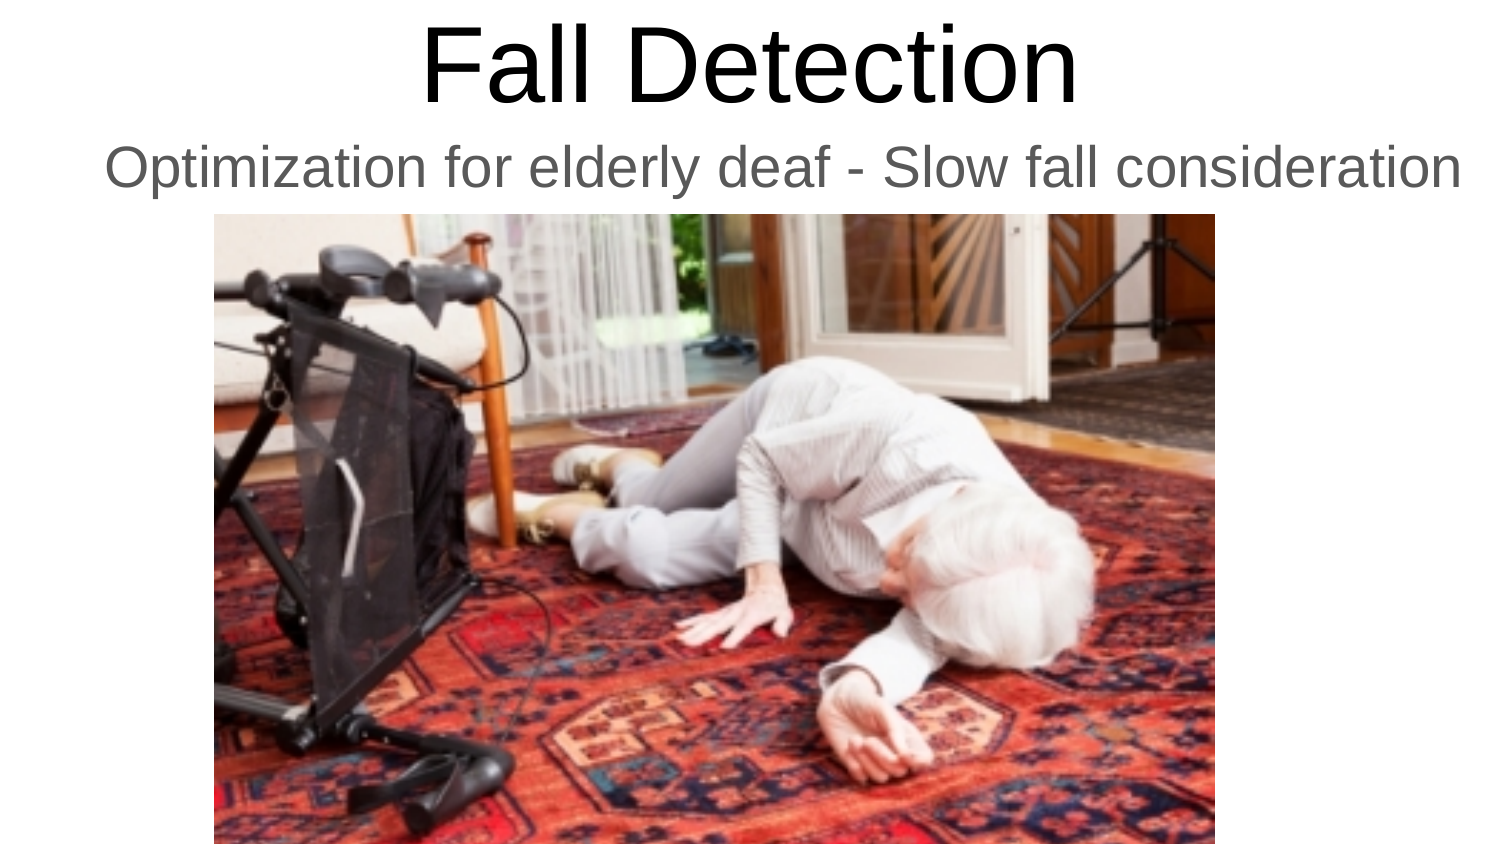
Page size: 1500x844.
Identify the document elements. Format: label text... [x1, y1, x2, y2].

title Fall Detection [51, 9, 1449, 140]
subtitle Optimization for elderly deaf - Slow fall consideration [85, 113, 1484, 244]
picture [213, 214, 1215, 844]
